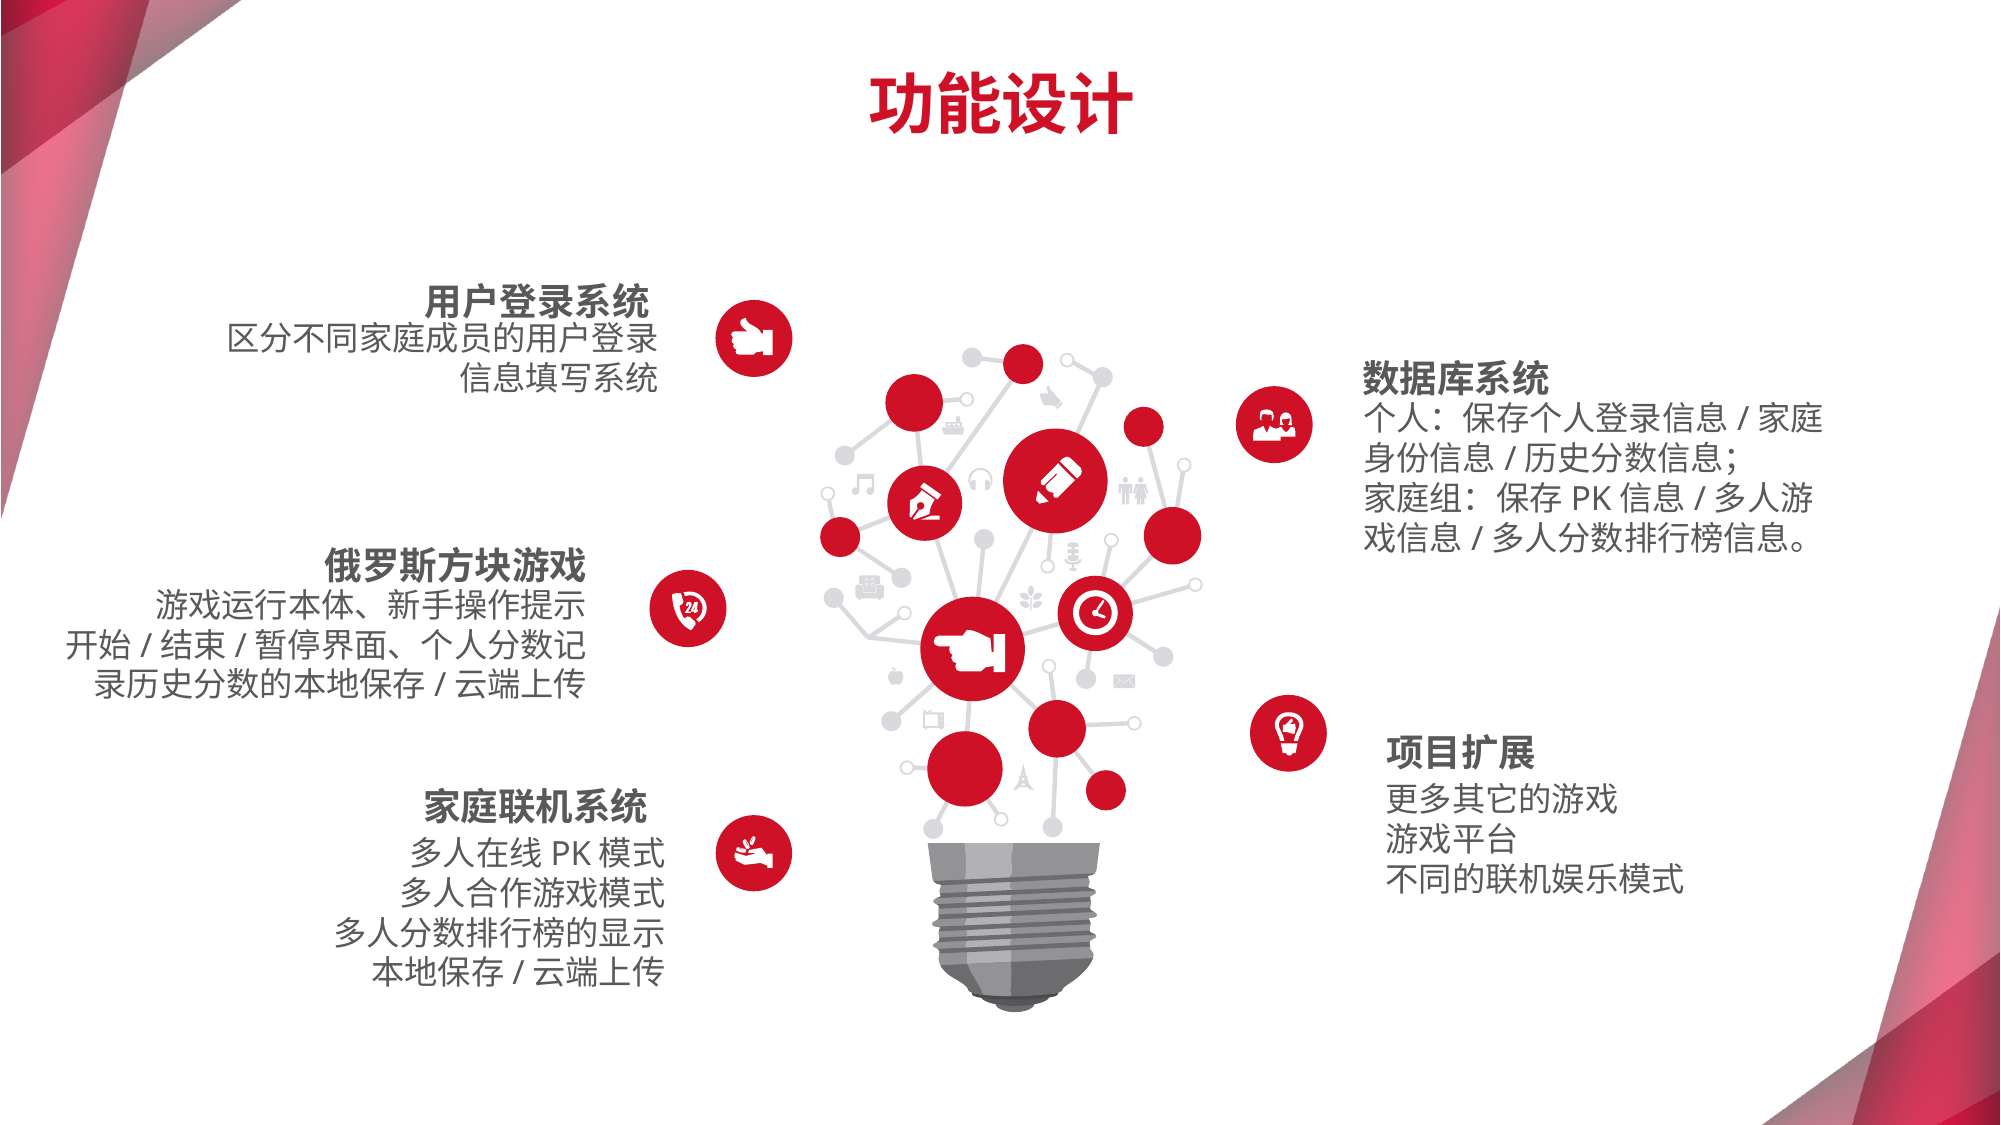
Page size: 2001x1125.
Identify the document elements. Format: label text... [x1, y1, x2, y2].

text_box 家庭联机系统 [408, 776, 636, 836]
picture [2, 0, 303, 520]
text_box 功能设计 [853, 54, 1151, 150]
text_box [636, 283, 1391, 1013]
text_box 区分不同家庭成员的用户登录信息填写系统 [199, 309, 636, 405]
text_box 更多其它的游戏 游戏平台 不同的联机娱乐模式 [1391, 770, 1855, 906]
text_box 游戏运行本体、新手操作提示 开始/结束/暂停界面、个人分数记录历史分数的本地保存/云端上传 [32, 576, 603, 711]
text_box 项目扩展 [1391, 721, 1551, 782]
text_box 俄罗斯方块游戏 [309, 534, 602, 595]
text_box 多人在线PK模式 多人合作游戏模式 多人分数排行榜的显示 本地保存/云端上传 [149, 824, 636, 999]
text_box 用户登录系统 [409, 270, 665, 330]
text_box 个人：保存个人登录信息/家庭身份信息/历史分数信息； 家庭组：保存PK信息/多人游戏信息/多人分数排行榜信息。 [1391, 389, 1856, 565]
picture [1697, 606, 1999, 1125]
text_box 数据库系统 [1391, 348, 1565, 408]
